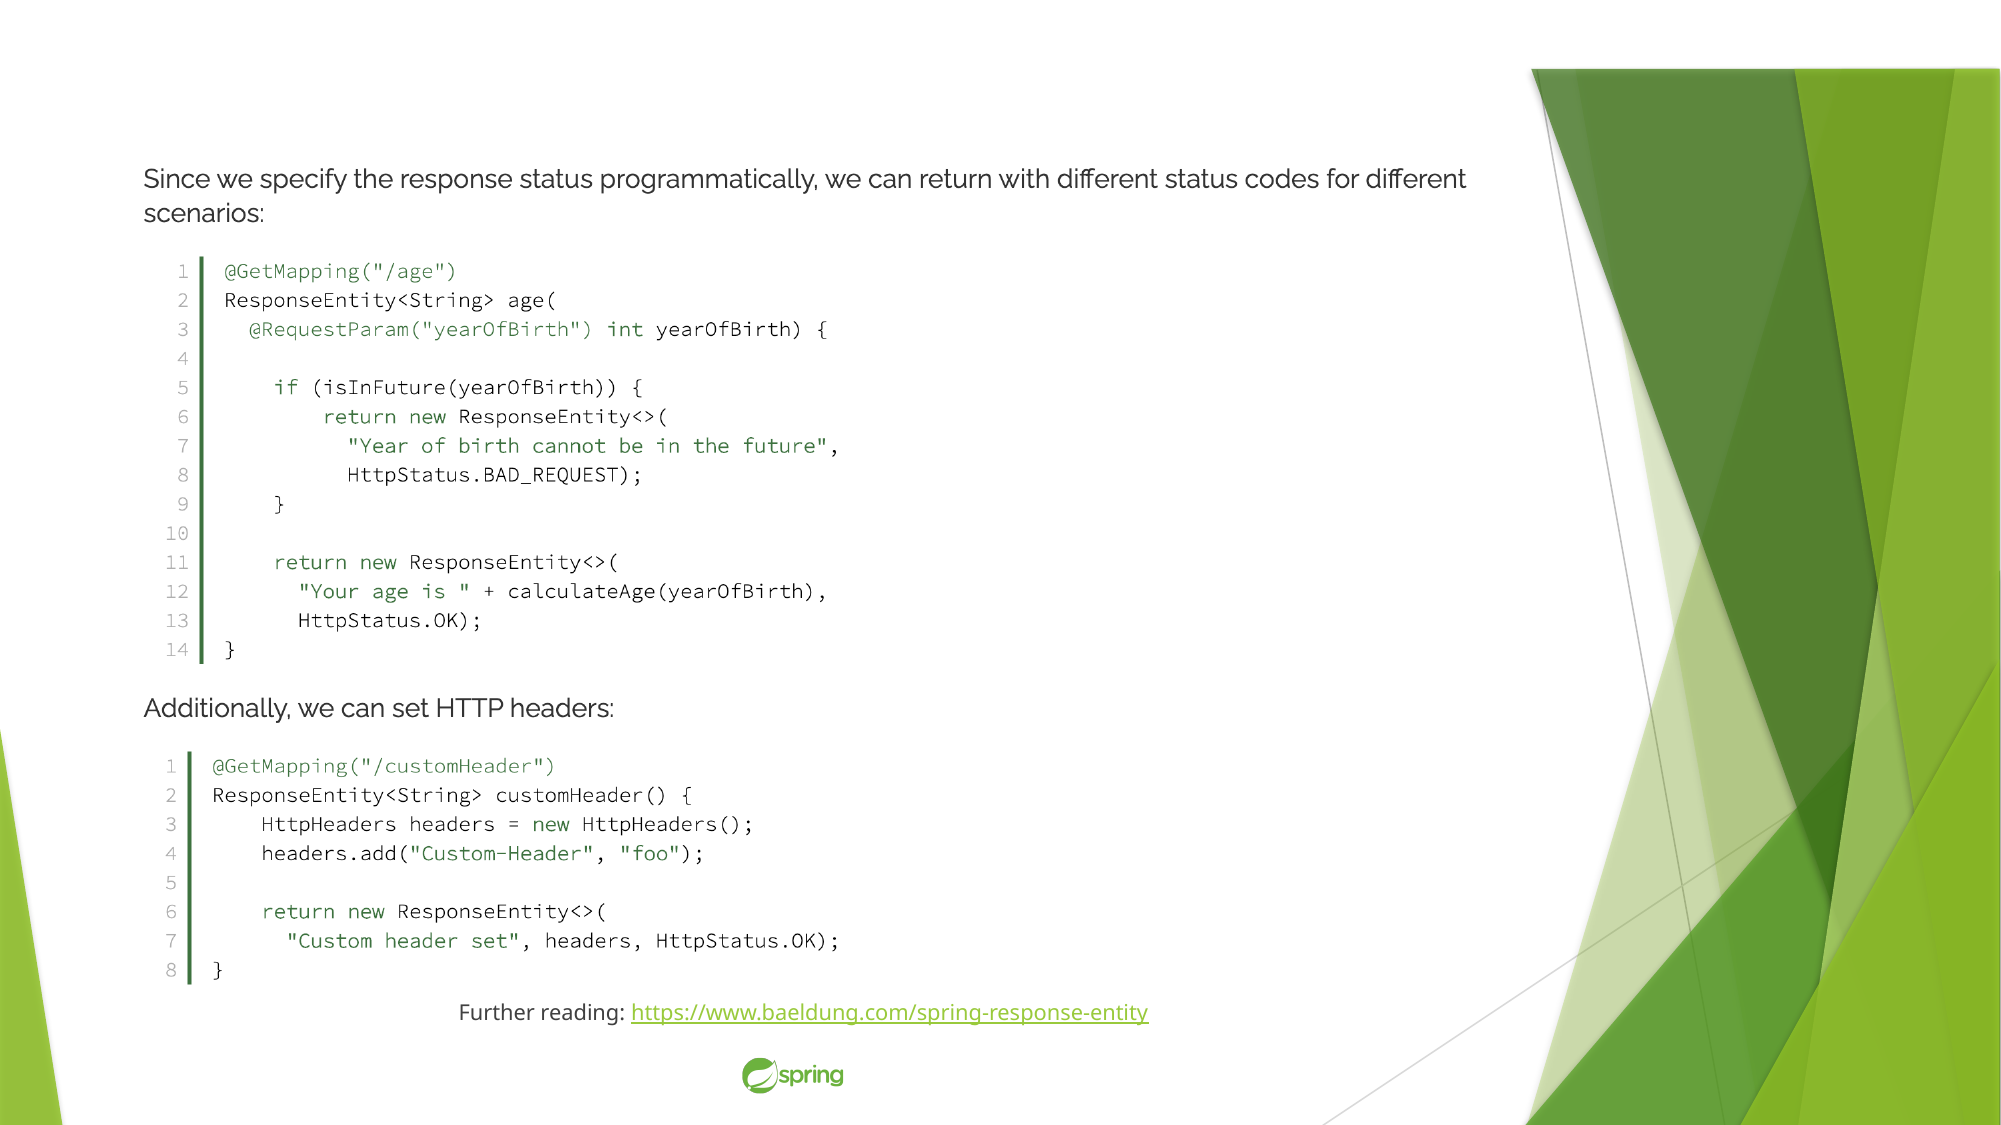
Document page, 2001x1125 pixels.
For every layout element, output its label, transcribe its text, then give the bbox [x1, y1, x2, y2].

picture [741, 1048, 845, 1103]
text_box Further reading: https://www.baeldung.com/spring-response-entity [443, 1000, 1164, 1036]
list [131, 157, 1477, 992]
